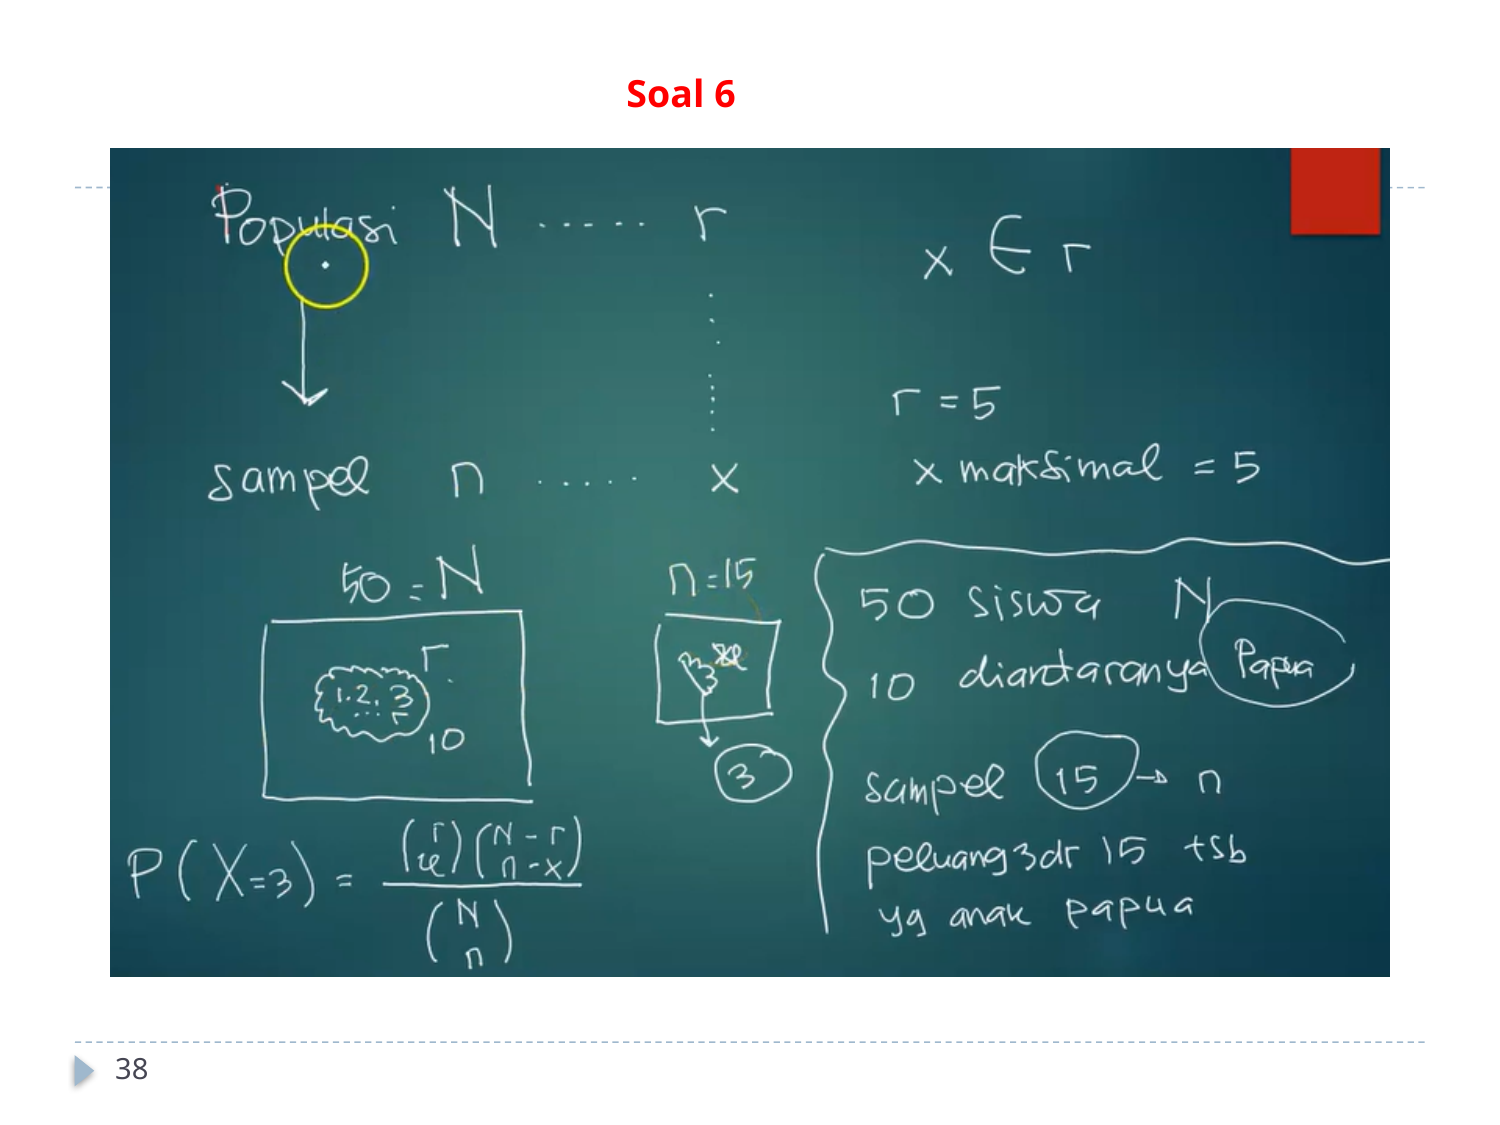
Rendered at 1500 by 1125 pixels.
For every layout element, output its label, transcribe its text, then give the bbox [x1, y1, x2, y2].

picture [109, 148, 1391, 977]
slide_number 38 [100, 1042, 426, 1103]
text_box Soal 6 [611, 62, 751, 123]
